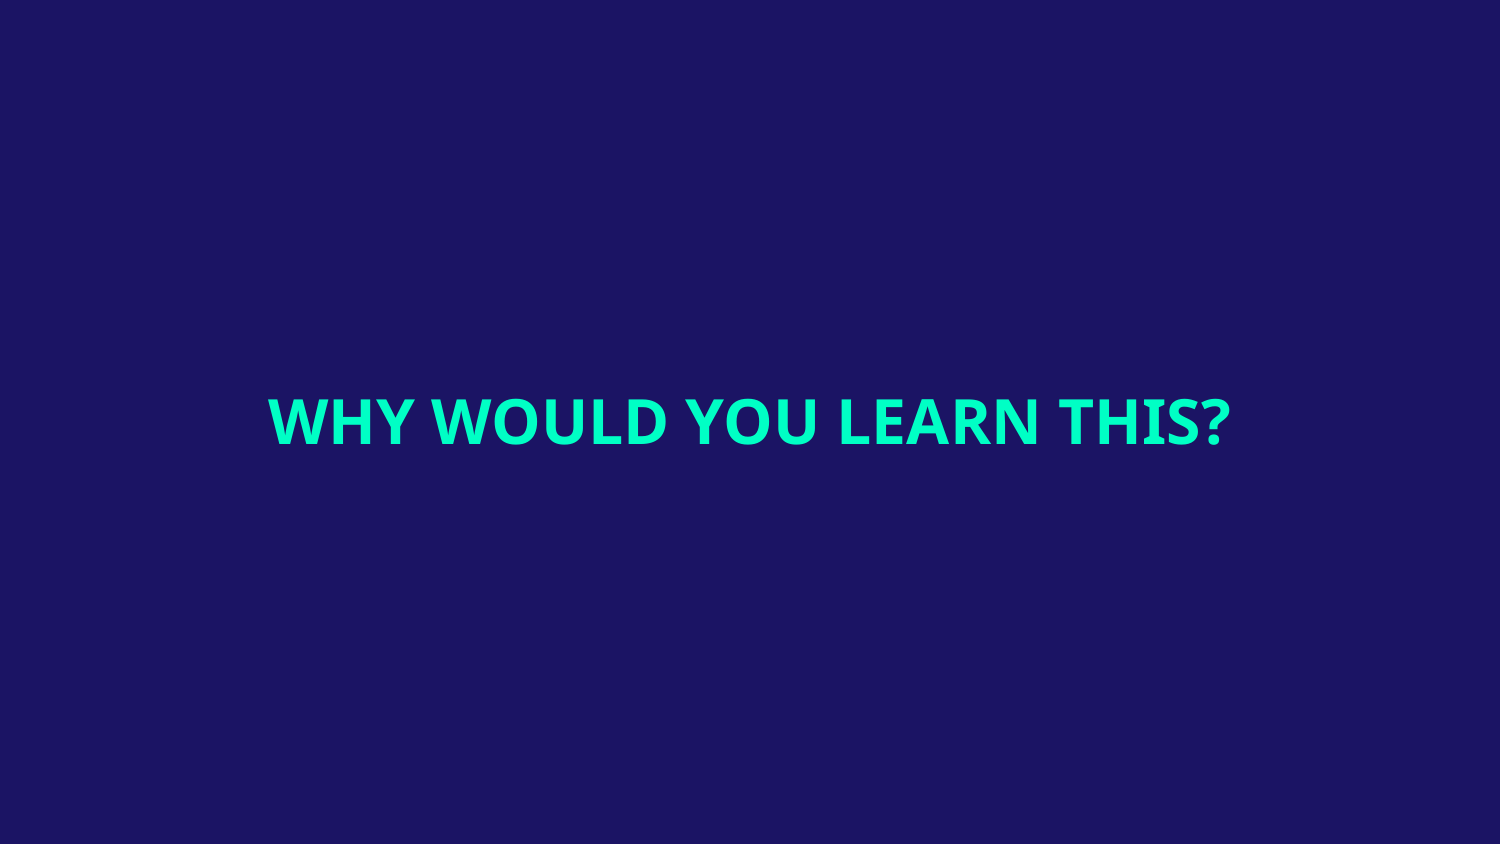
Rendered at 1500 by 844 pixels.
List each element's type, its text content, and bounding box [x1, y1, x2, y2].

title WHY WOULD YOU LEARN THIS? [209, 367, 1291, 477]
